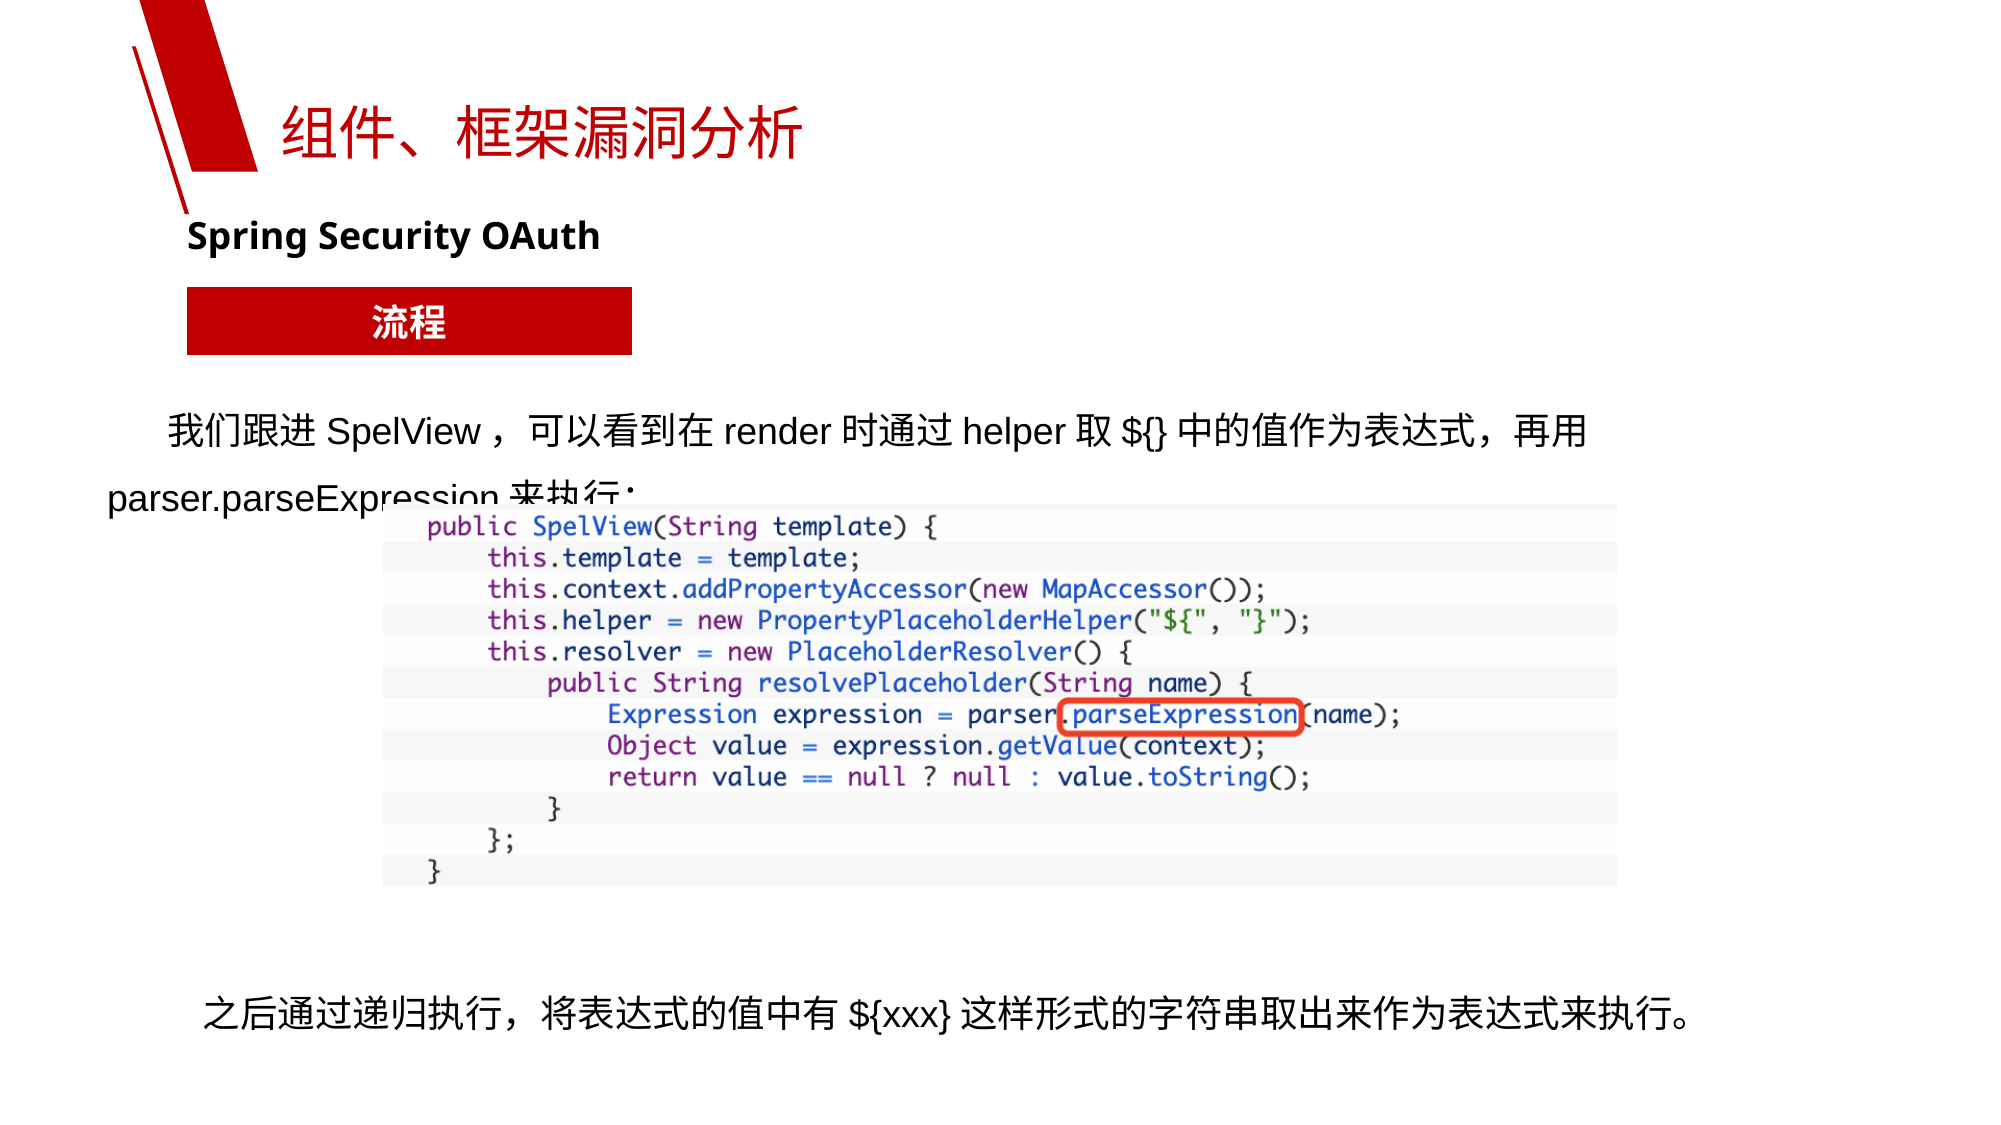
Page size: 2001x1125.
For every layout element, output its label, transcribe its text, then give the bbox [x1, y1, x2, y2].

text_box Spring Security OAuth [172, 205, 617, 265]
text_box 流程 [187, 287, 632, 355]
text_box 之后通过递归执行，将表达式的值中有${xxx}这样形式的字符串取出来作为表达式来执行。 [187, 959, 1850, 1042]
text_box 组件、框架漏洞分析 [265, 88, 820, 174]
picture [383, 504, 1617, 890]
text_box 我们跟进SpelView，可以看到在render时通过helper取${}中的值作为表达式，再用parser.parseExpression来执行： [92, 376, 1945, 527]
